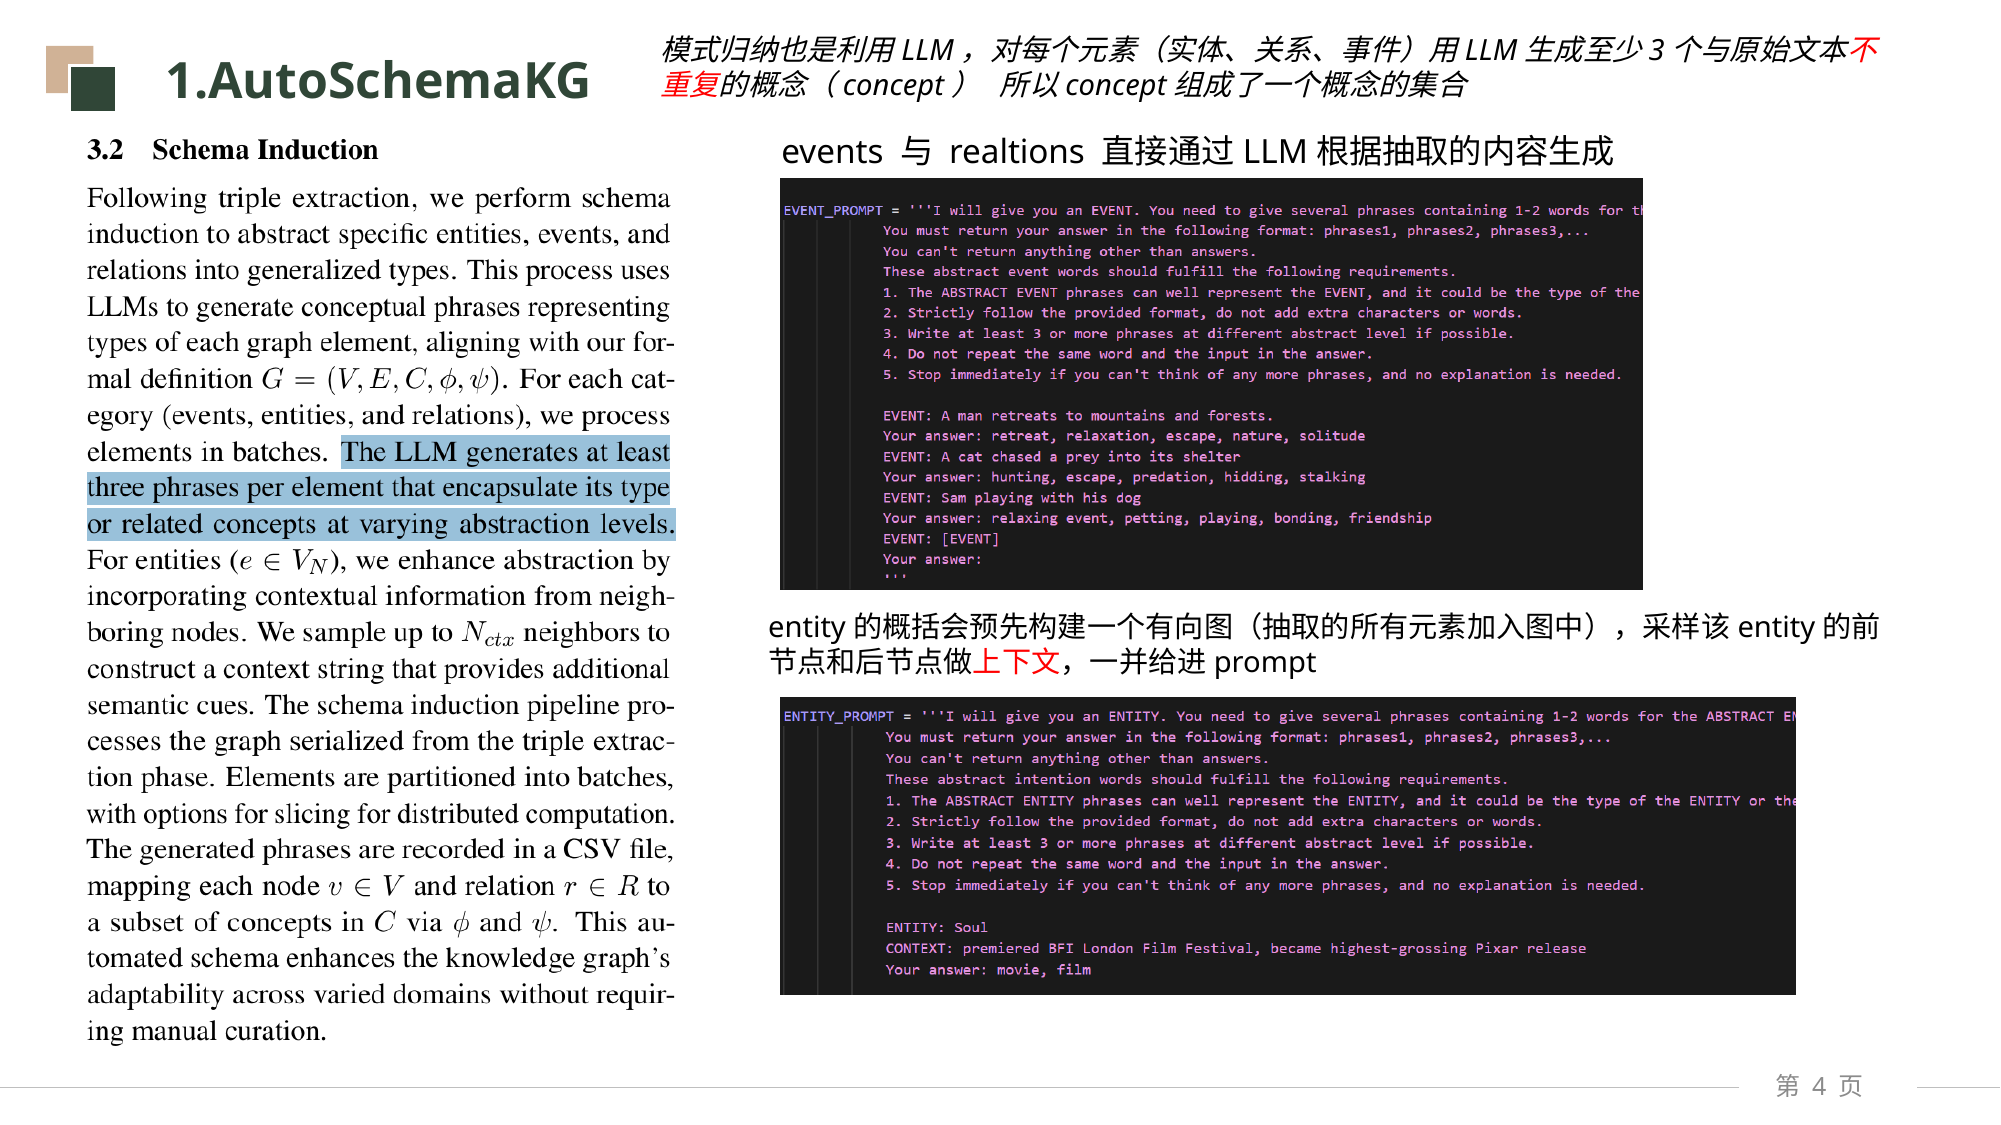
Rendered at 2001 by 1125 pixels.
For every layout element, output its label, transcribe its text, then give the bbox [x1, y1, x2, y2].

picture [780, 697, 1796, 995]
picture [70, 131, 708, 1054]
text_box entity的概括会预先构建一个有向图（抽取的所有元素加入图中），采样该entity的前节点和后节点做上下文，一并给进prompt [753, 600, 1900, 686]
text_box events 与 realtions 直接通过LLM根据抽取的内容生成 [766, 123, 1774, 178]
text_box 模式归纳也是利用LLM，对每个元素（实体、关系、事件）用LLM生成至少3个与原始文本不重复的概念（concept） 所以concept组成了一个概念的集合 [645, 24, 1900, 109]
picture [780, 178, 1643, 590]
list 1.AutoSchemaKG [150, 47, 1212, 132]
slide_number 第 页 [1739, 1057, 1900, 1118]
